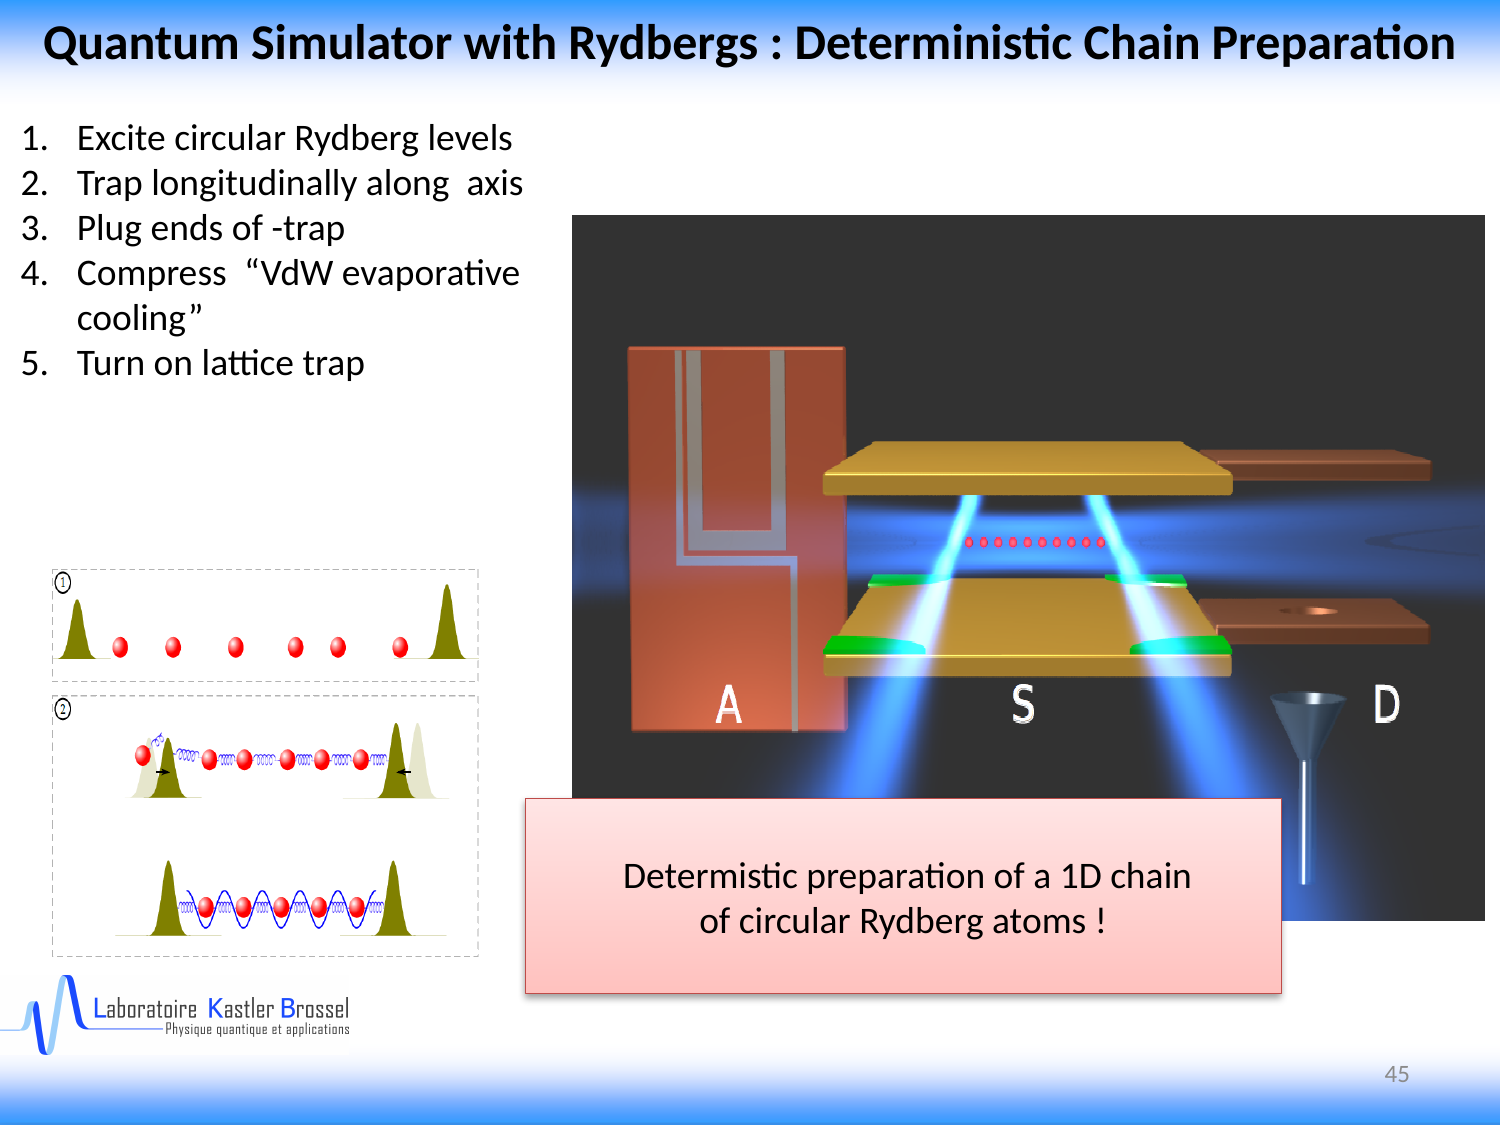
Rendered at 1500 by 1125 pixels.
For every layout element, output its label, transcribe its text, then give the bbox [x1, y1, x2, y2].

title Quantum Simulator with Rydbergs : Deterministic Chain Preparation [0, 0, 1500, 79]
slide_number 45 [1074, 1042, 1425, 1103]
picture [0, 79, 1500, 1125]
